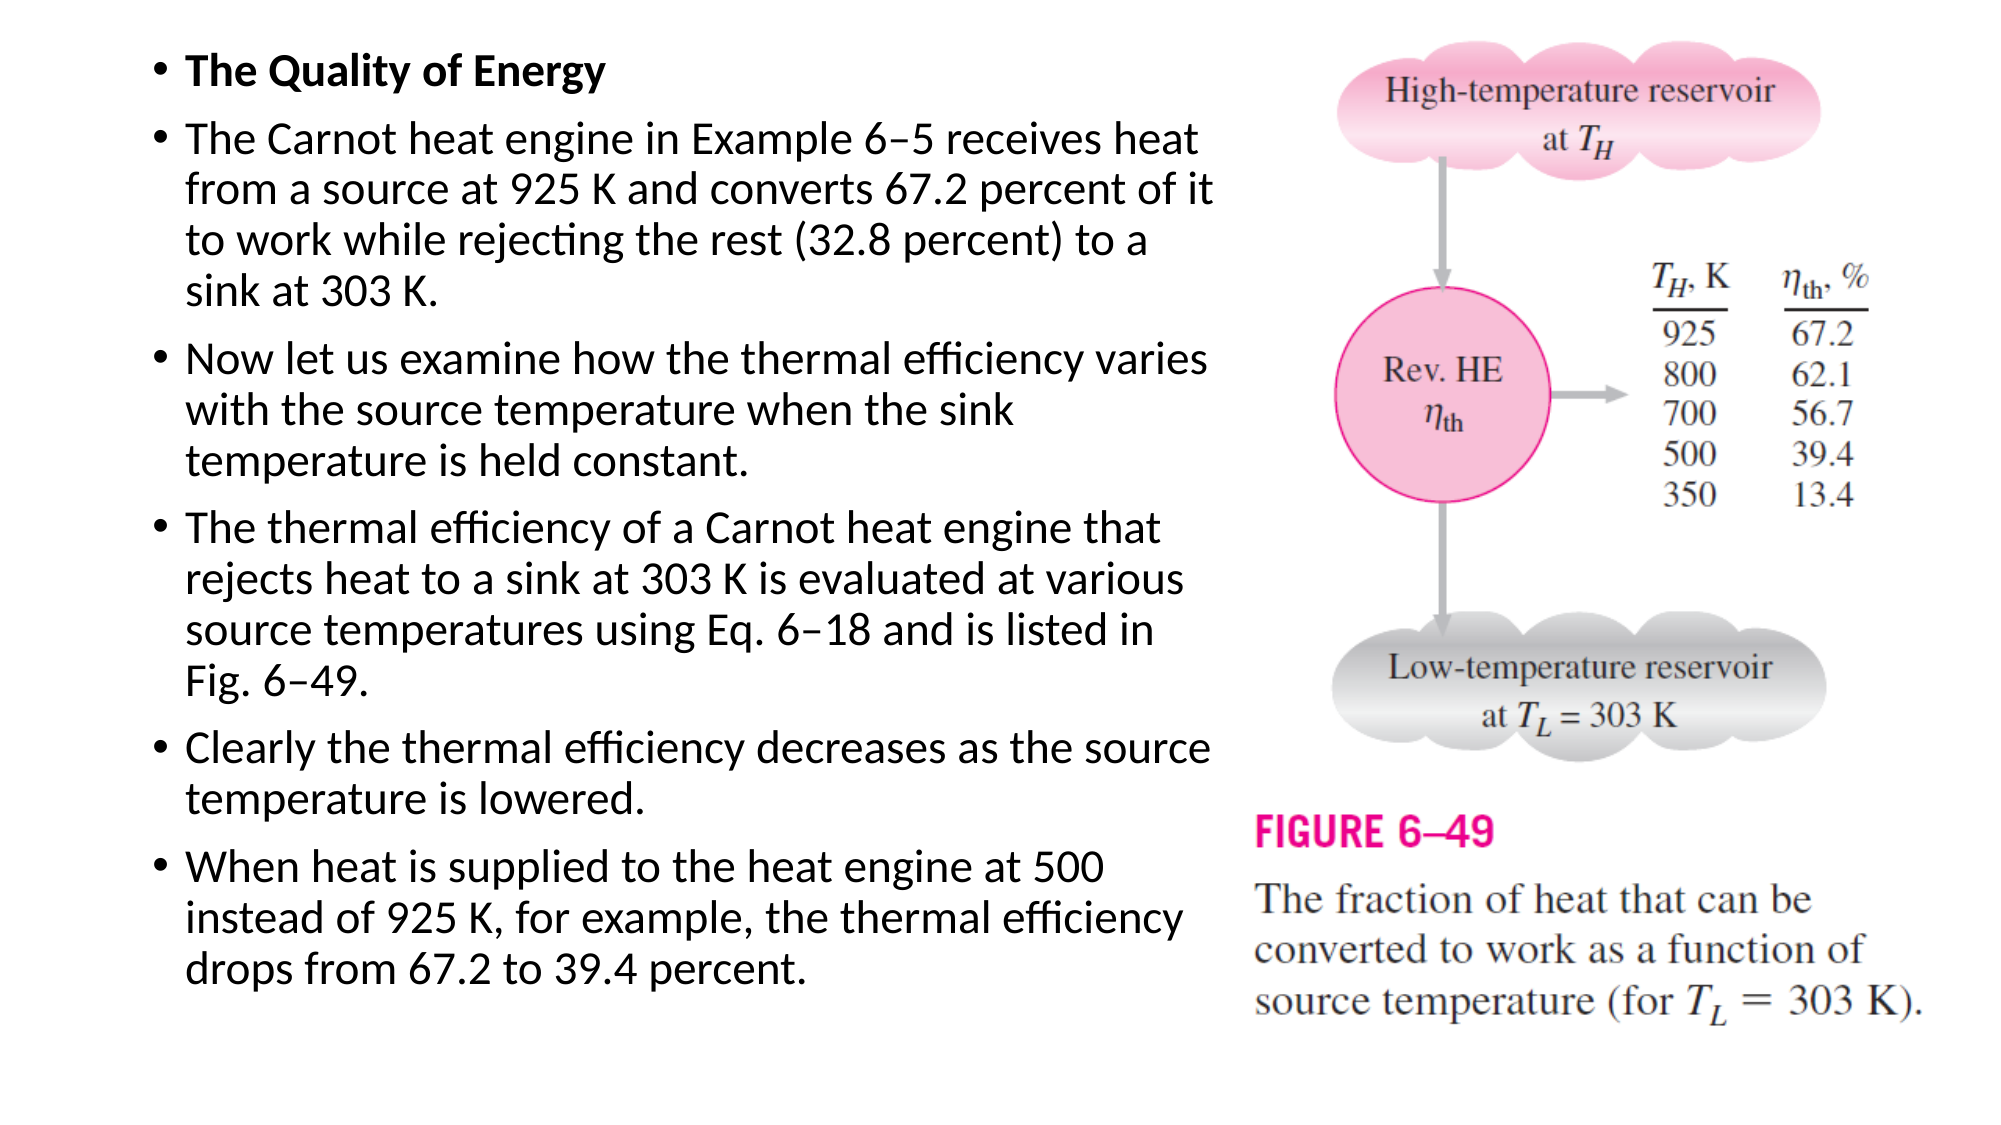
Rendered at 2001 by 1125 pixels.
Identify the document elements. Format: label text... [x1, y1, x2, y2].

picture [1242, 38, 1994, 1043]
list The Quality of Energy The Carnot heat engine in Example 6–5 receives heat from a source at 925 K and converts 67.2 percent of it to work while rejecting the rest (32.8 percent) to a sink at 303 K. Now let us examine how the thermal efficiency varies with the source temperature when the sink temperature is held constant. The thermal efficiency of a Carnot heat engine that rejects heat to a sink at 303 K is evaluated at various source temperatures using Eq. 6–18 and is listed in Fig. 6–49. Clearly the thermal efficiency decreases as the source temperature is lowered. When heat is supplied to the heat engine at 500 instead of 925 K, for example, the thermal efficiency drops from 67.2 to 39.4 percent. [137, 38, 1242, 1014]
